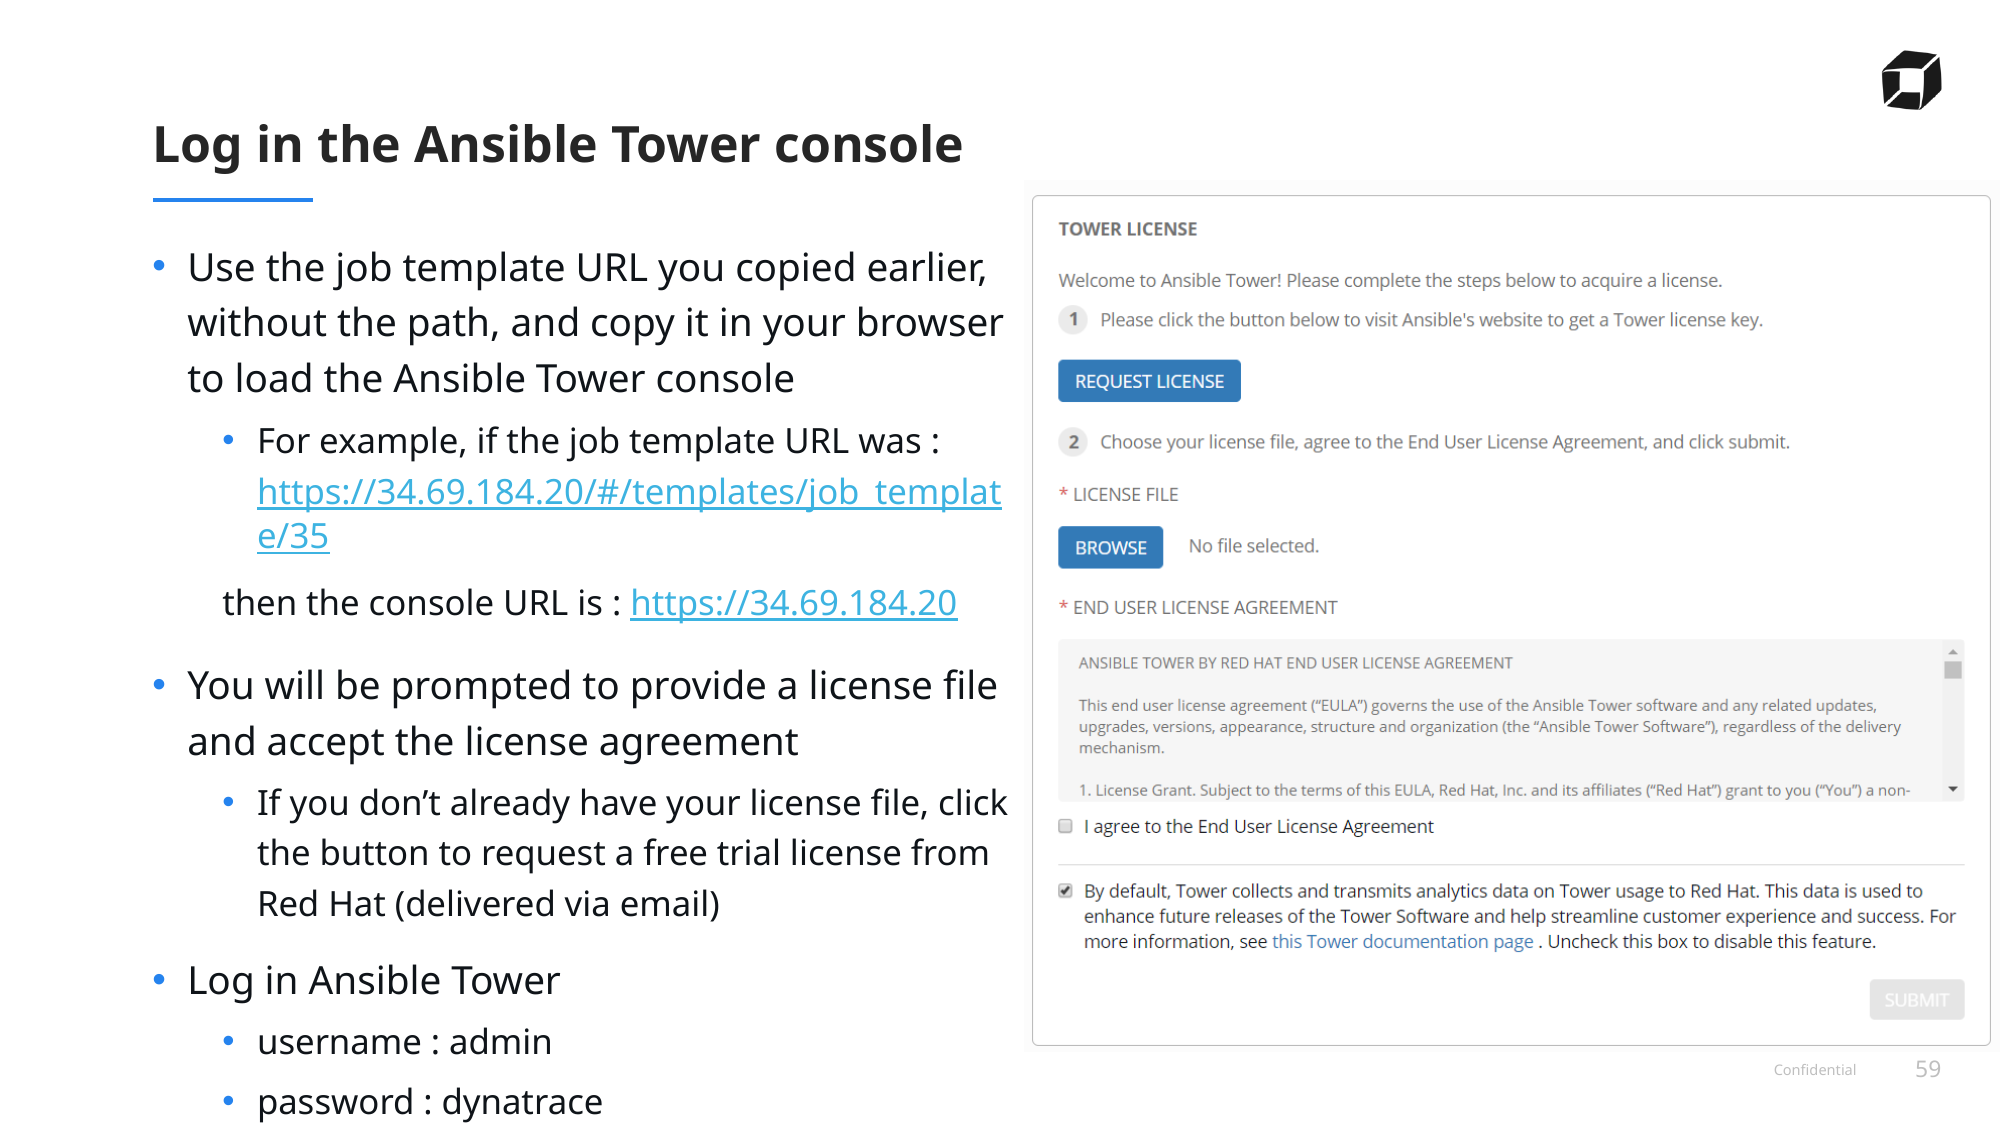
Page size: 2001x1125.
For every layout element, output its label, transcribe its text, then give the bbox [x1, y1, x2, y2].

title Log in the Ansible Tower console [137, 59, 1863, 181]
picture [1024, 180, 2000, 1052]
list Use the job template URL you copied earlier, without the path, and copy it in your browser to load the Ansible Tower console For example, if the job template URL was : https://34.69.184.20/#/templates/job_template/35 then the console URL is : https://34.69.184.20 You will be prompted to provide a license file and accept the license agreement If you don’t already have your license file, click the button to request a free trial license from Red Hat (delivered via email) Log in Ansible Tower username : admin password : dynatrace [137, 225, 1025, 1097]
picture [1881, 50, 1942, 110]
